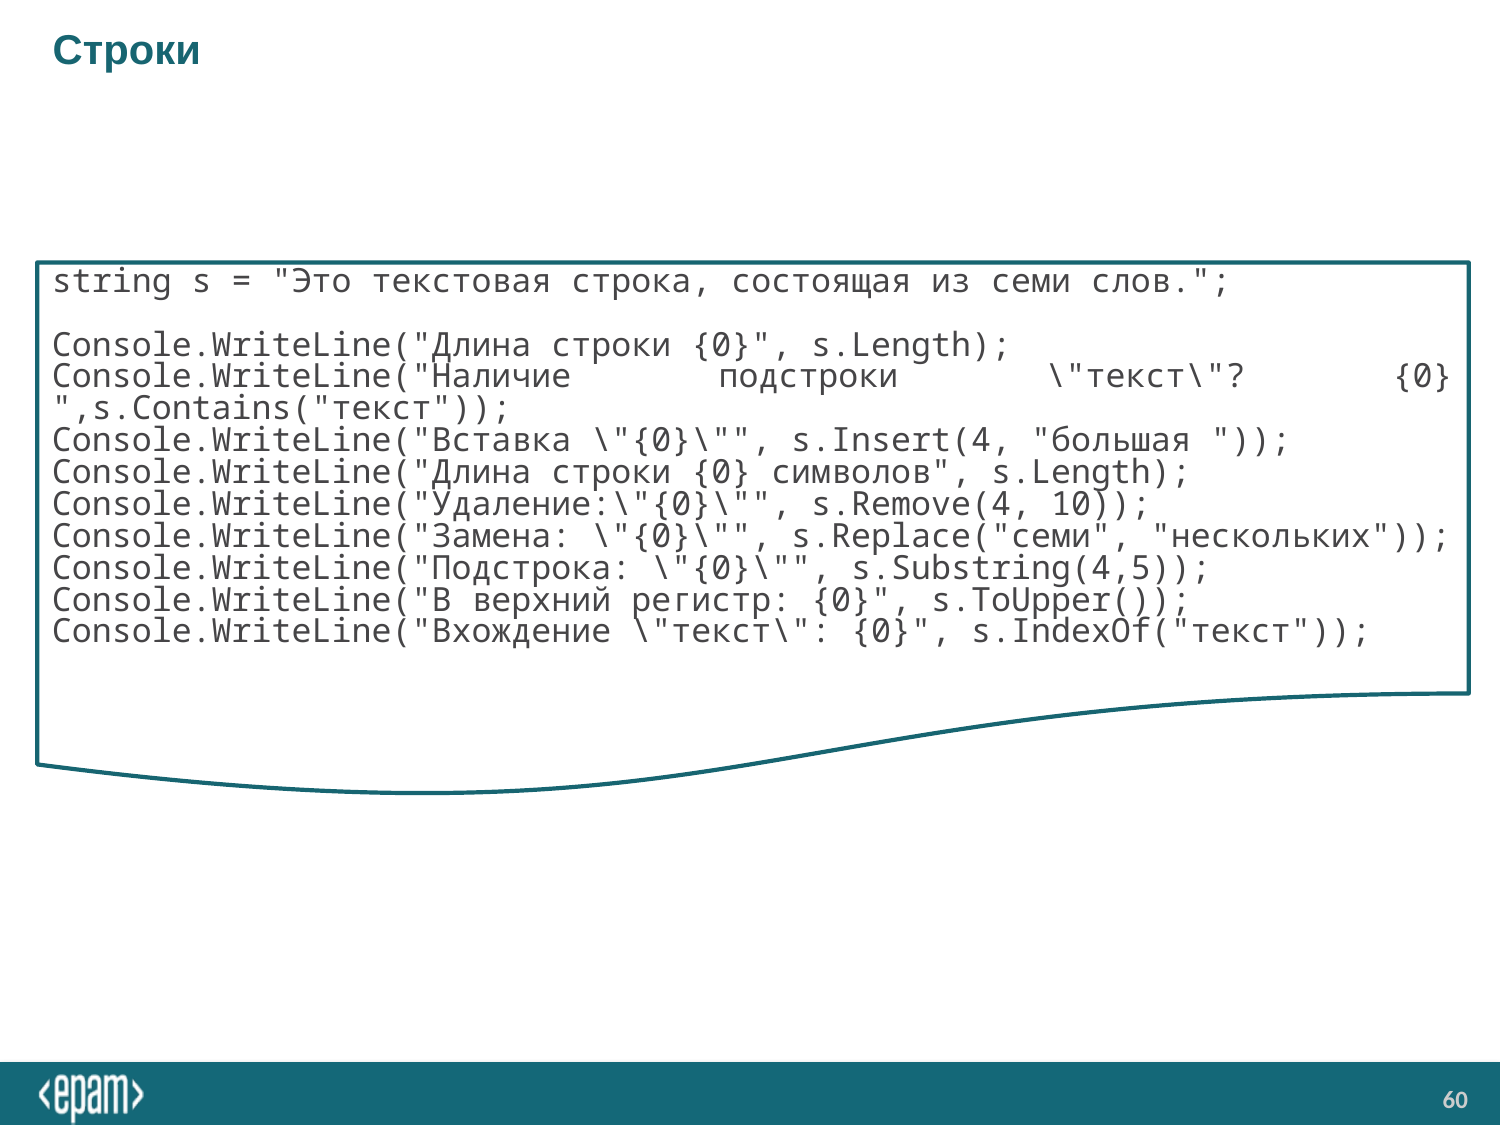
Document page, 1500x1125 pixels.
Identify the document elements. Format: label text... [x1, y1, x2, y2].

title Строки [0, 0, 1500, 95]
picture [38, 1074, 144, 1125]
text_box string s = "Это текстовая строка, состоящая из семи слов."; Console.WriteLine("Длина строки {0}", s.Length); Console.WriteLine("Наличие подстроки \"текст\"? {0} ",s.Contains("текст")); Console.WriteLine("Вставка \"{0}\"", s.Insert(4, "большая ")); Console.WriteLine("Длина строки {0} символов", s.Length); Console.WriteLine("Удаление:\"{0}\"", s.Remove(4, 10)); Console.WriteLine("Замена: \"{0}\"", s.Replace("семи", "нескольких")); Console.WriteLine("Подстрока: \"{0}\"", s.Substring(4,5)); Console.WriteLine("В верхний регистр: {0}", s.ToUpper()); Console.WriteLine("Вхождение \"текст\": {0}", s.IndexOf("текст")); [35, 260, 1471, 796]
